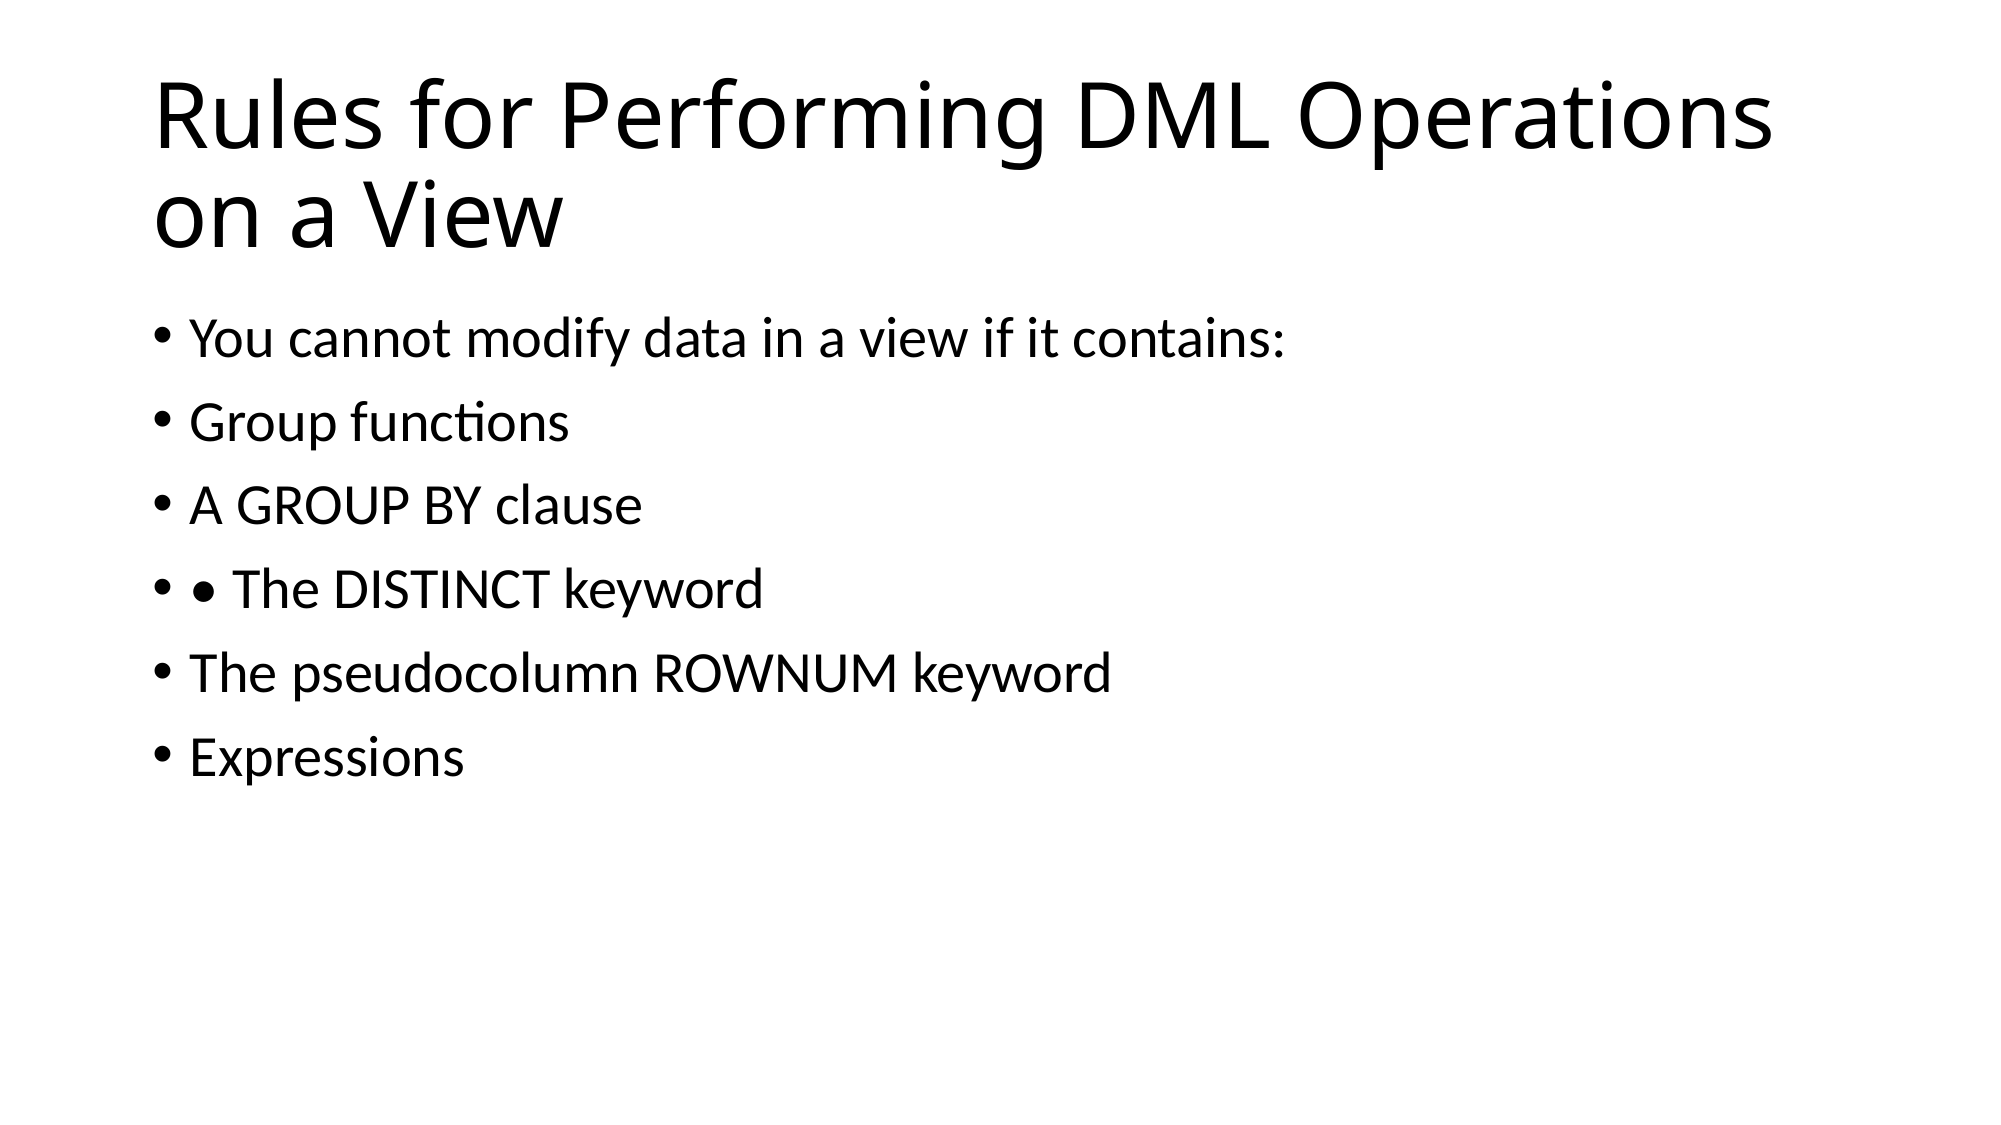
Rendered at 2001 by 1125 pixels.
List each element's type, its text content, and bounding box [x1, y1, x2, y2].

title Rules for Performing DML Operations on a View [137, 59, 1863, 278]
list You cannot modify data in a view if it contains: Group functions A GROUP BY clause • The DISTINCT keyword The pseudocolumn ROWNUM keyword Expressions [137, 299, 1863, 1014]
